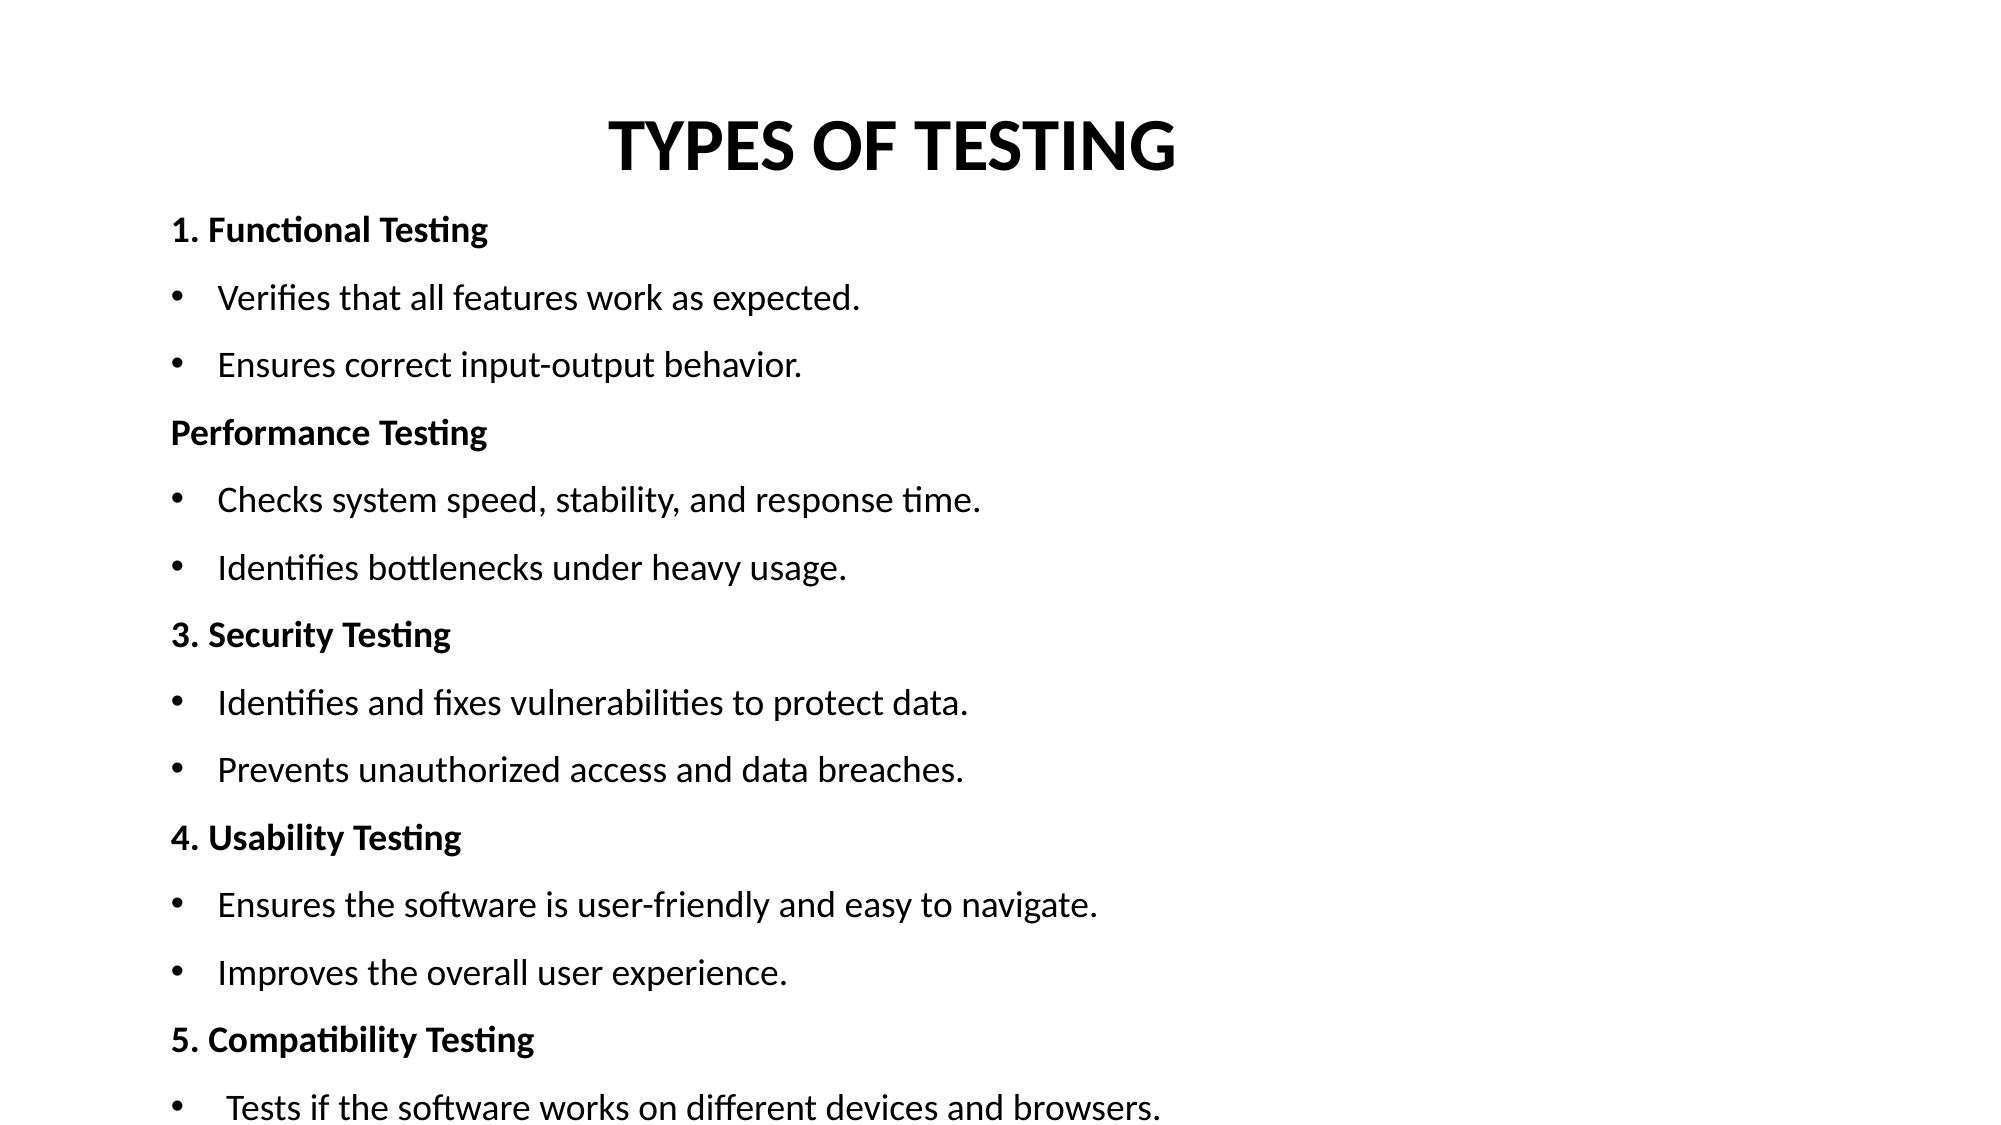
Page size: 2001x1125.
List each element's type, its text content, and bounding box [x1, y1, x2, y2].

text_box 1. Functional Testing Verifies that all features work as expected. Ensures correct input-output behavior. Performance Testing Checks system speed, stability, and response time. Identifies bottlenecks under heavy usage. 3. Security Testing Identifies and fixes vulnerabilities to protect data. Prevents unauthorized access and data breaches. 4. Usability Testing Ensures the software is user-friendly and easy to navigate. Improves the overall user experience. 5. Compatibility Testing Tests if the software works on different devices and browsers. [156, 175, 1844, 1125]
text_box TYPES OF TESTING [457, 88, 1193, 175]
